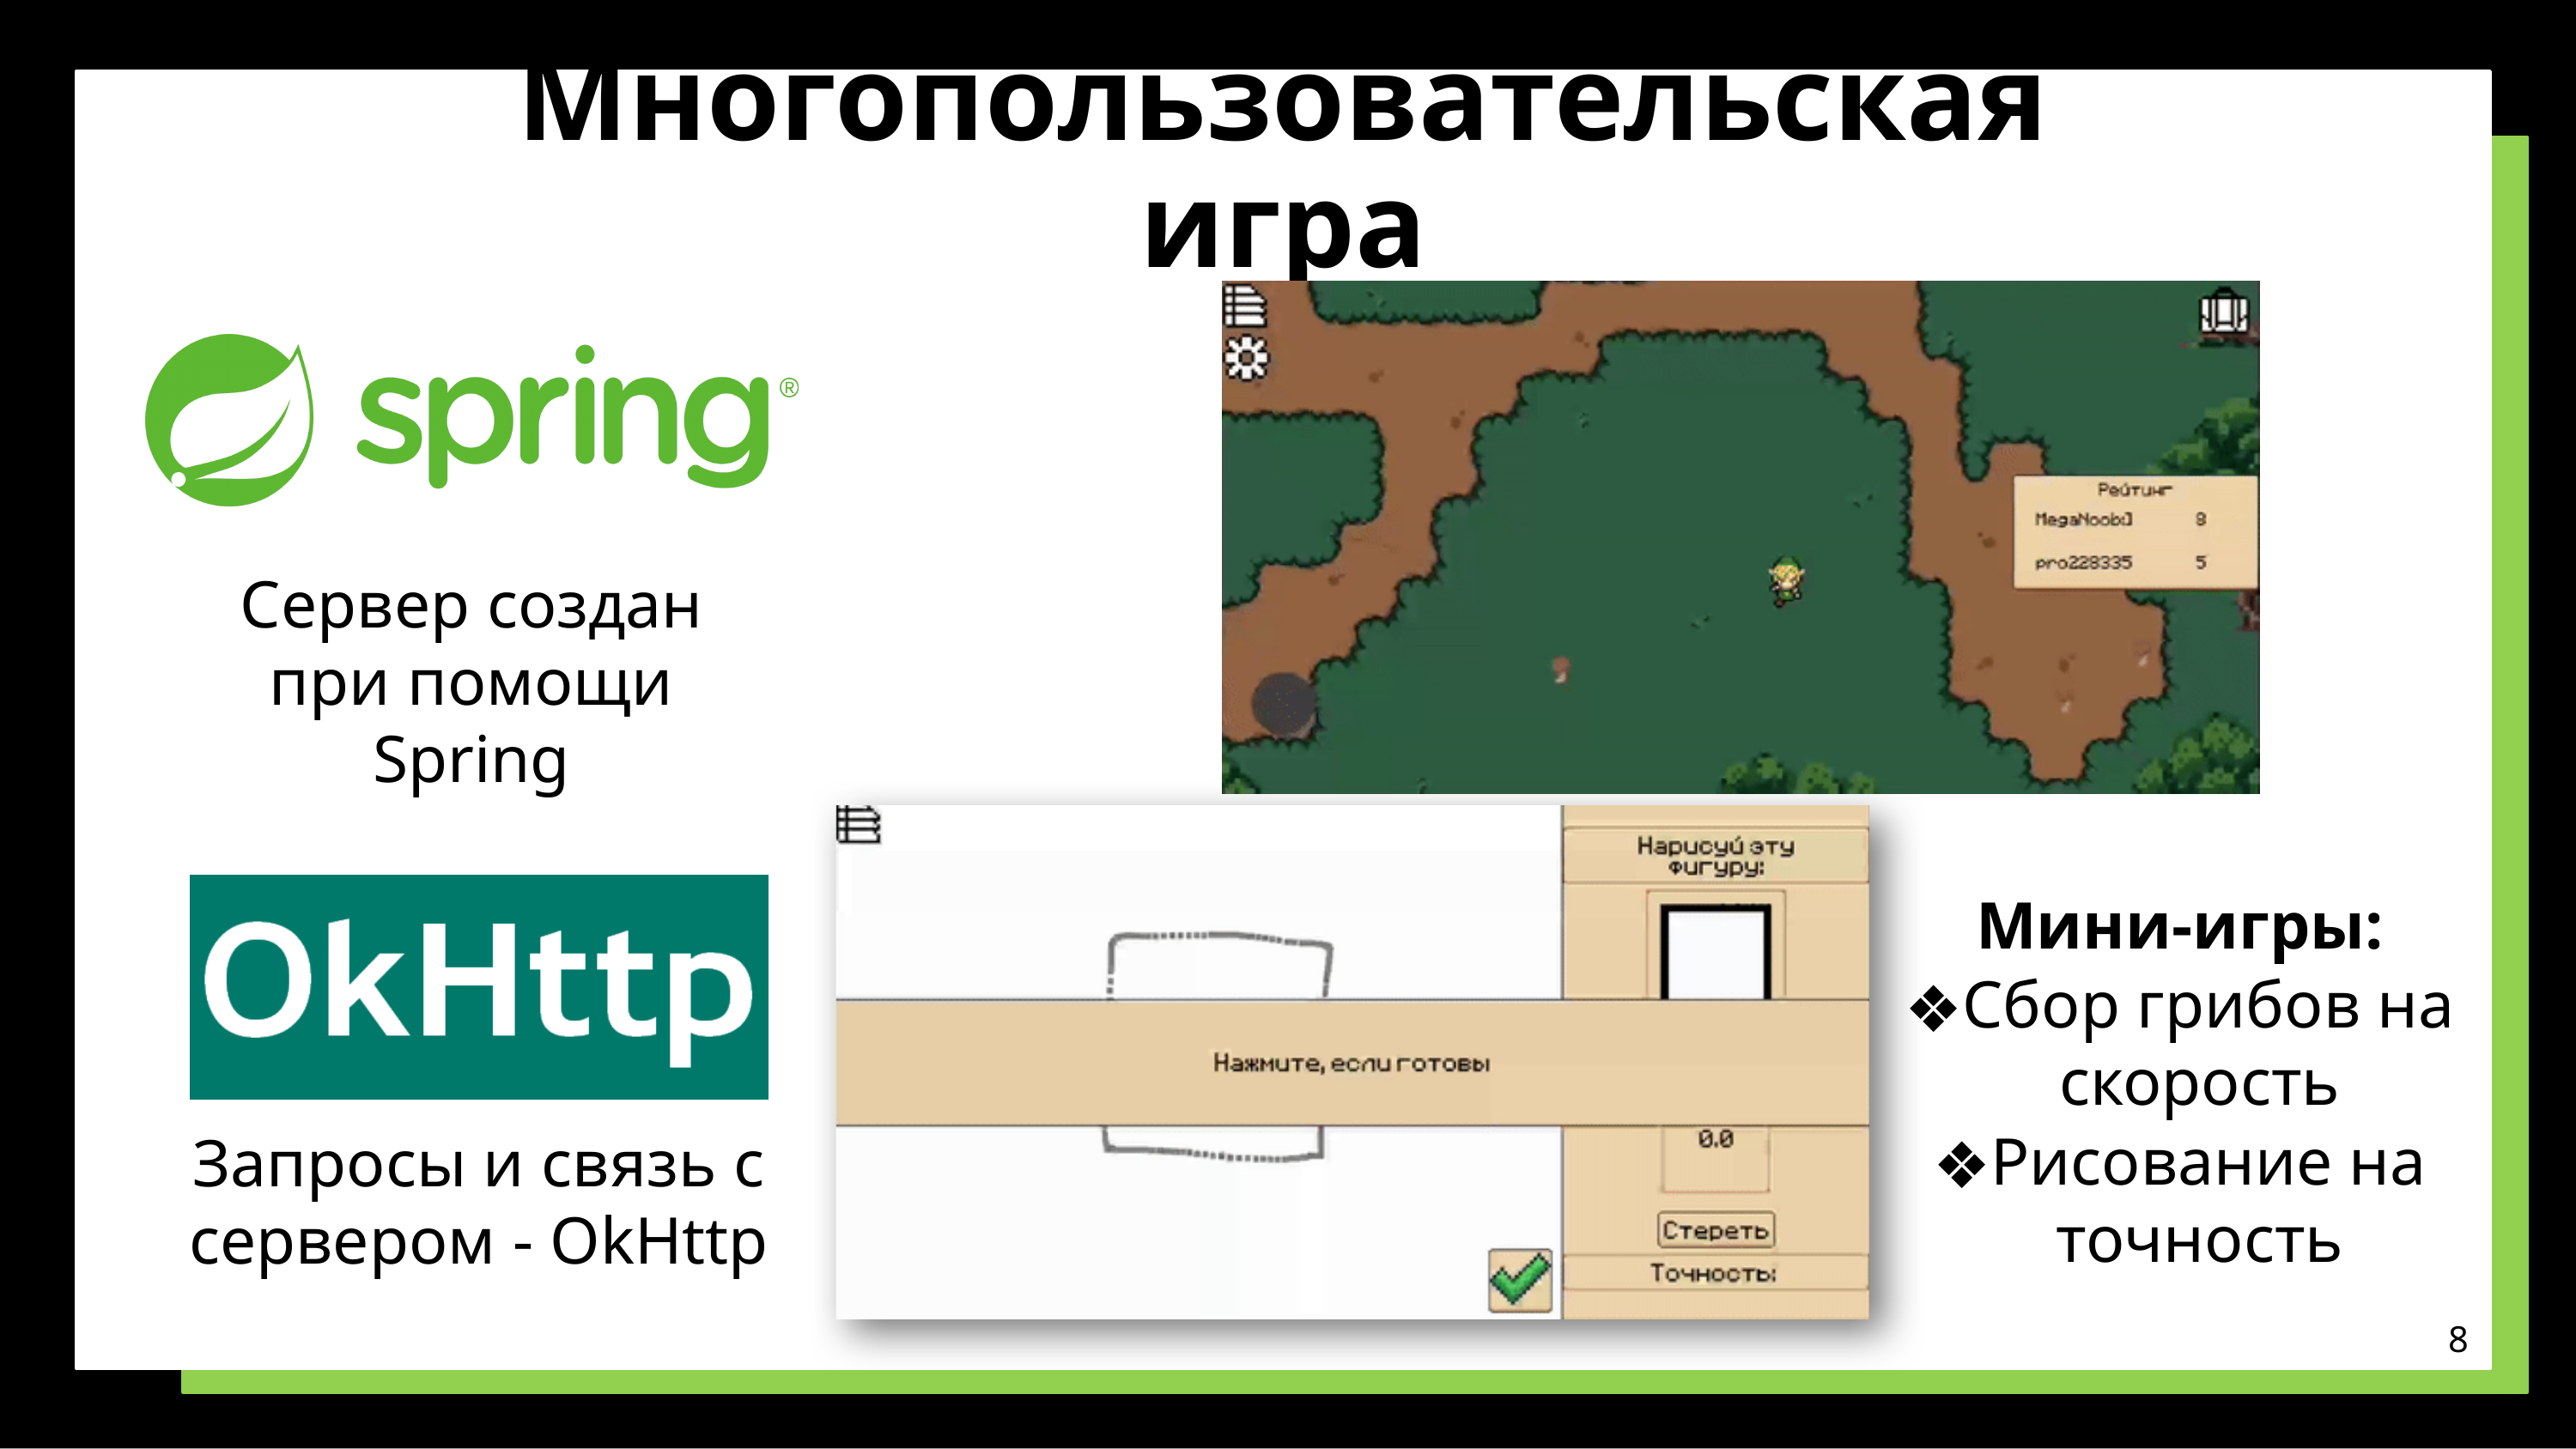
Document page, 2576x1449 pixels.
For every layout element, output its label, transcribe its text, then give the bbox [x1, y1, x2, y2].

text_box [183, 137, 2528, 1392]
text_box [76, 71, 2490, 1368]
picture [835, 805, 1870, 1319]
text_box Многопользовательская игра [386, 67, 2180, 264]
slide_number 8 [1875, 1316, 2469, 1361]
picture [189, 875, 769, 1100]
text_box Запросы и связь с сервером - OkHttp [180, 1120, 778, 1277]
picture [144, 334, 799, 506]
text_box Сервер создан при помощи Spring [177, 561, 766, 796]
text_box Мини-игры: Сбор грибов на скорость Рисование на точность [1913, 882, 2457, 1276]
picture [1222, 280, 2260, 794]
